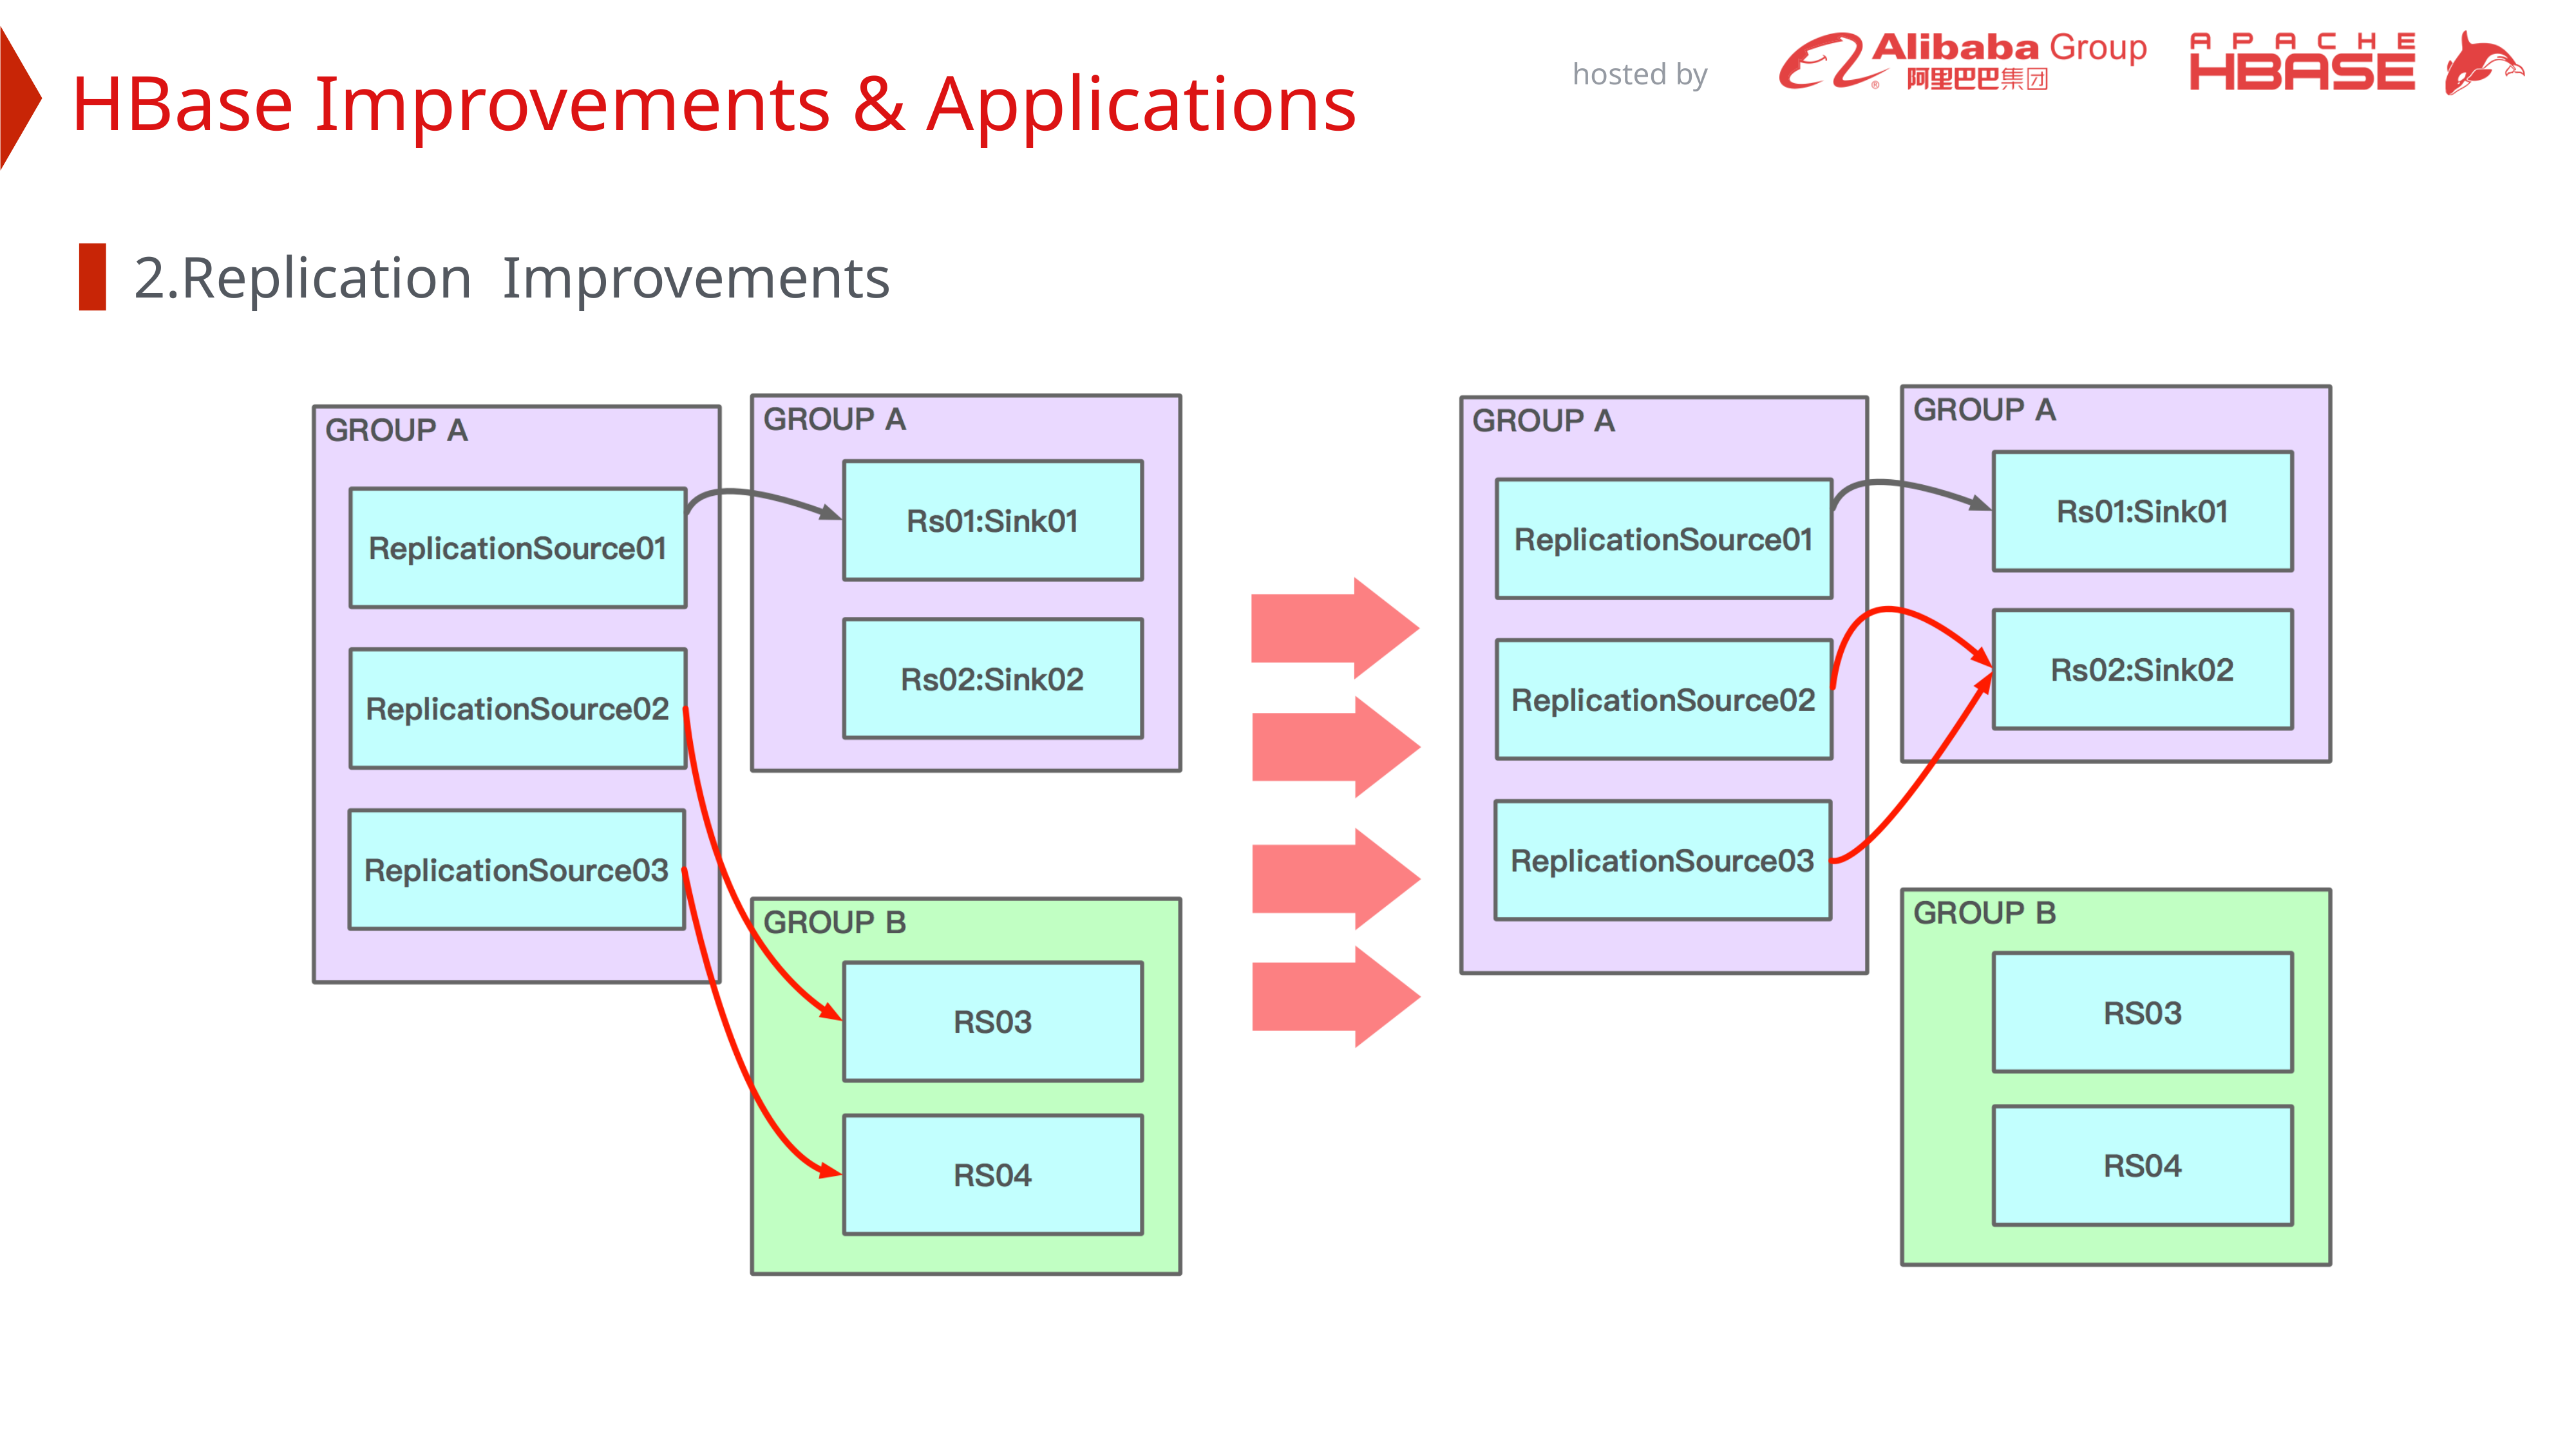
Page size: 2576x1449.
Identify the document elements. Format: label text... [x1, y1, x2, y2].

picture [303, 373, 2348, 1297]
text_box 2.Replication Improvements [128, 236, 897, 315]
list HBase Improvements & Applications [64, 32, 1545, 151]
text_box [79, 243, 106, 311]
